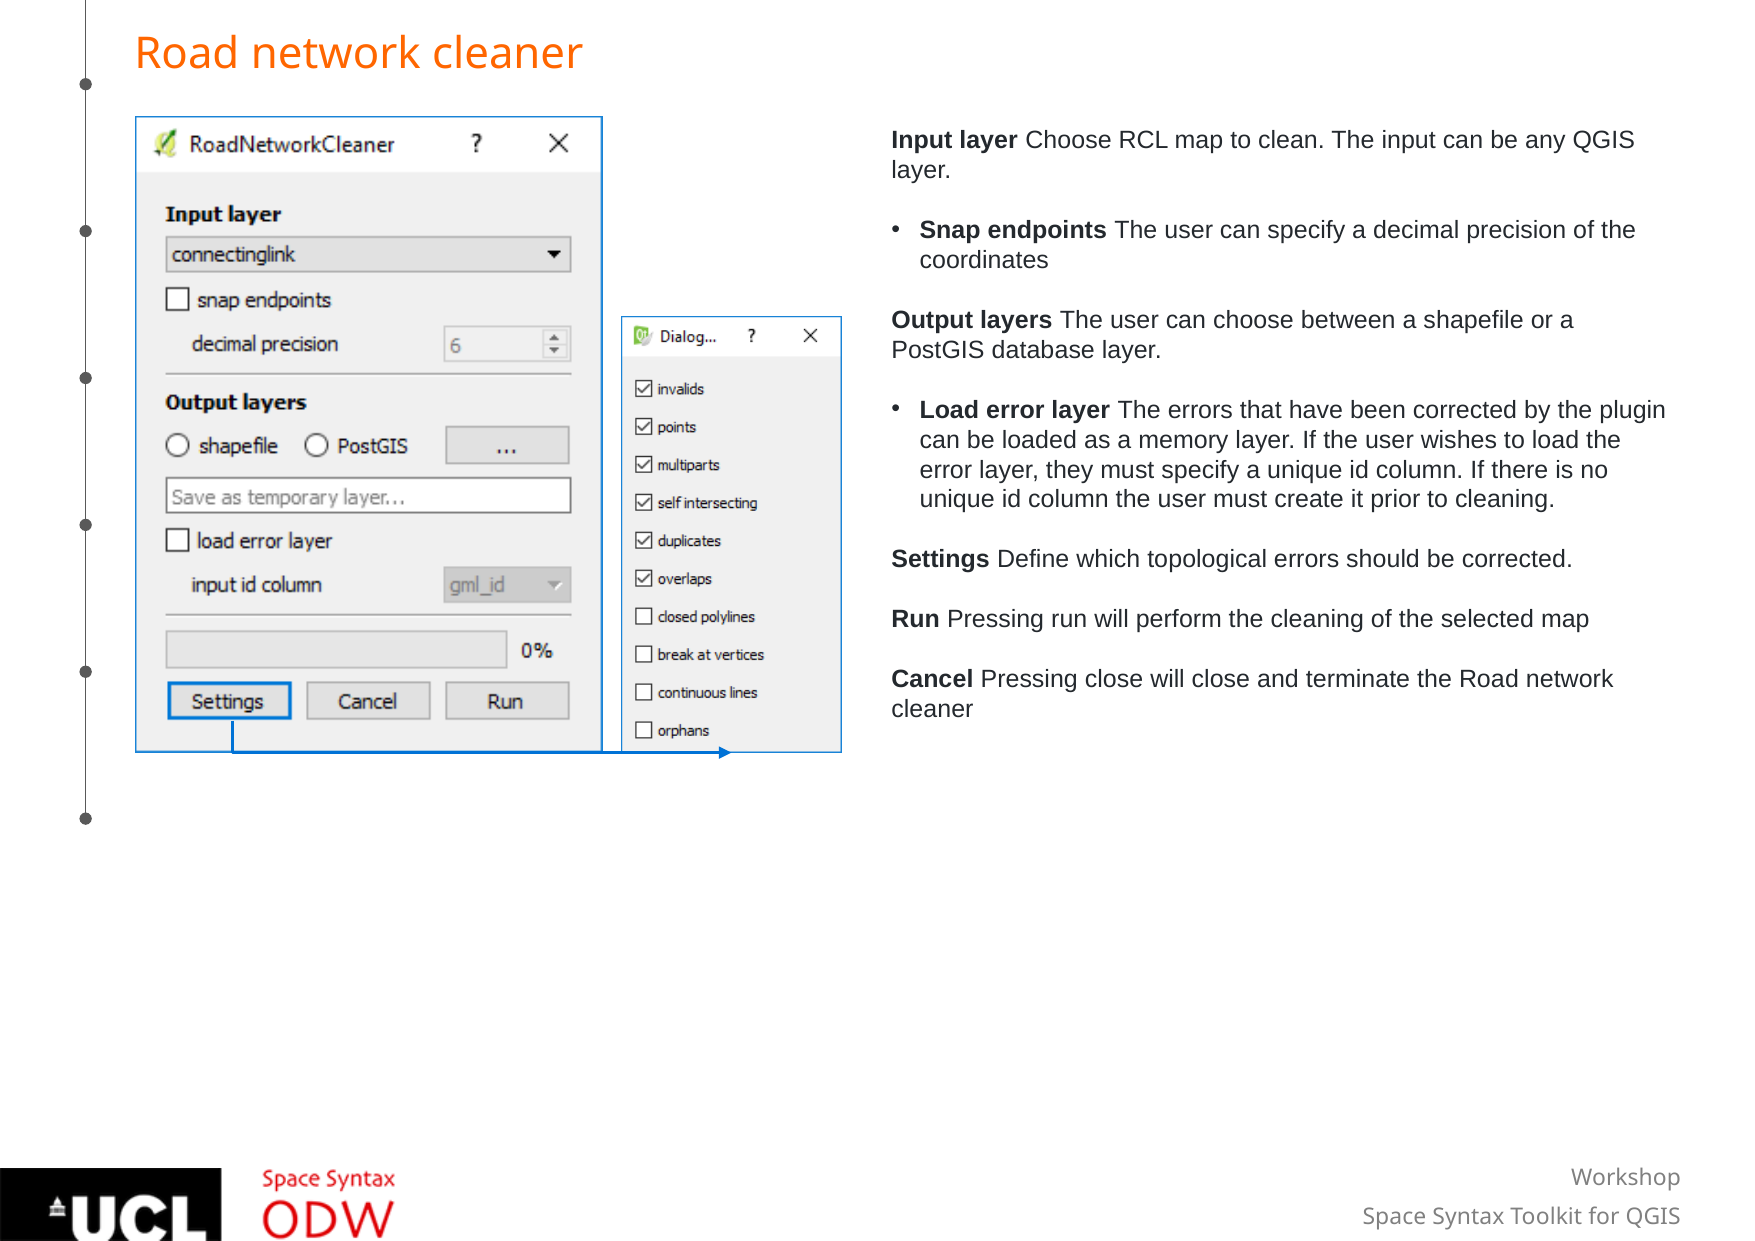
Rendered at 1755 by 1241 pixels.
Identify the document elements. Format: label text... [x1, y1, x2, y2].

text_box Road network cleaner [119, 17, 1175, 85]
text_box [232, 720, 732, 753]
text_box Input layer Choose RCL map to clean. The input can be any QGIS layer. Snap endpoints The user can specify a decimal precision of the coordinates Output layers The user can choose between a shapefile or a PostGIS database layer. Load error layer The errors that have been corrected by the plugin can be loaded as a memory layer. If the user wishes to load the error layer, they must specify a unique id column. If there is no unique id column the user must create it prior to cleaning. Settings Define which topological errors should be corrected. Run Pressing run will perform the cleaning of the selected map Cancel Pressing close will close and terminate the Road network cleaner [876, 116, 1689, 730]
picture [0, 1168, 417, 1241]
picture [620, 316, 842, 753]
picture [135, 116, 603, 753]
